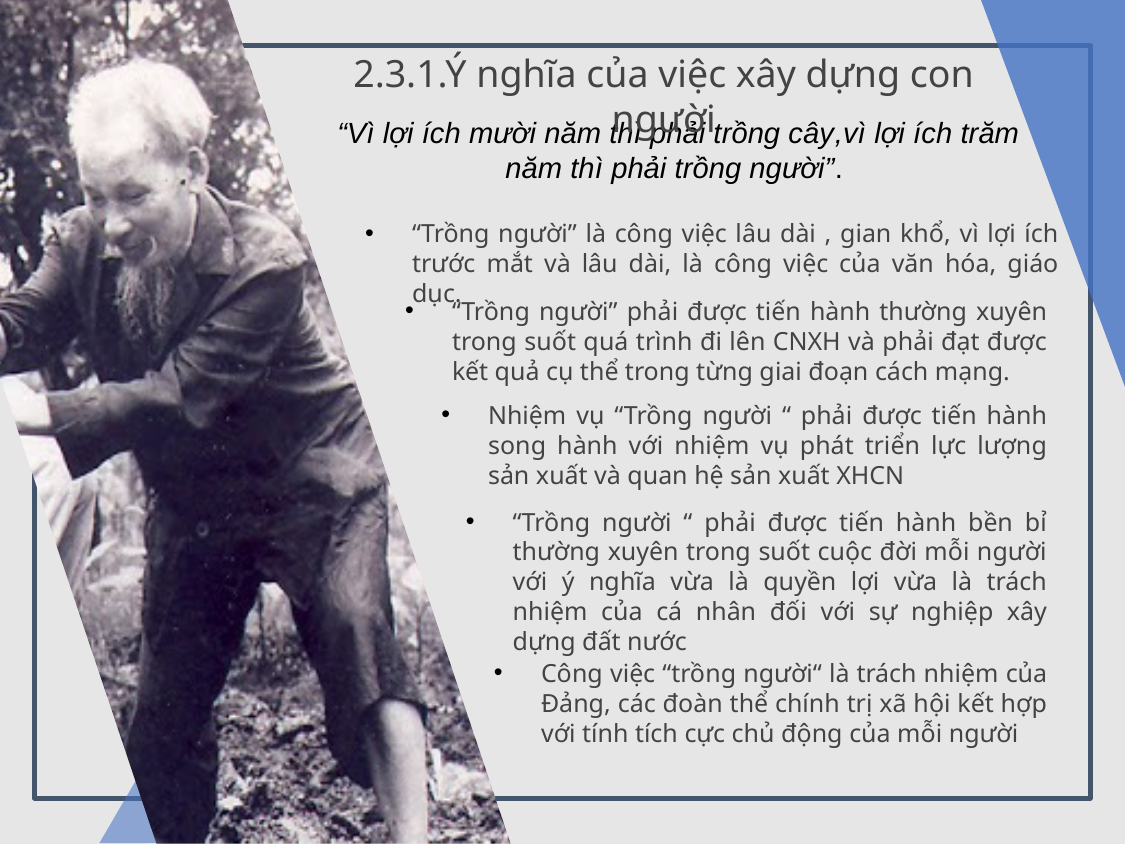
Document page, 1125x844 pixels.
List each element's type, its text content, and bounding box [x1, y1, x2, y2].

picture [0, 0, 511, 844]
text_box “Trồng người” phải được tiến hành thường xuyên trong suốt quá trình đi lên CNXH và phải đạt được kết quả cụ thể trong từng giai đoạn cách mạng. [515, 287, 1063, 391]
text_box [978, 0, 1125, 393]
title [694, 154, 1041, 210]
text_box “Trồng người “ phải được tiến hành bền bỉ thường xuyên trong suốt cuộc đời mỗi người với ý nghĩa vừa là quyền lợi vừa là trách nhiệm của cá nhân đối với sự nghiệp xây dựng đất nước [515, 498, 1063, 649]
text_box “Trồng người” là công việc lâu dài , gian khổ, vì lợi ích trước mắt và lâu dài, là công việc của văn hóa, giáo dục. [515, 210, 1075, 316]
text_box “Vì lợi ích mười năm thì phải trồng cây,vì lợi ích trăm năm thì phải trồng người”. [515, 106, 1035, 192]
text_box Nhiệm vụ “Trồng người “ phải được tiến hành song hành với nhiệm vụ phát triển lực lượng sản xuất và quan hệ sản xuất XHCN [515, 391, 1063, 497]
text_box Công việc “trồng người“ là trách nhiệm của Đảng, các đoàn thể chính trị xã hội kết hợp với tính tích cực chủ động của mỗi người [515, 649, 1063, 755]
text_box 2.3.1.Ý nghĩa của việc xây dựng con người [515, 42, 1020, 148]
